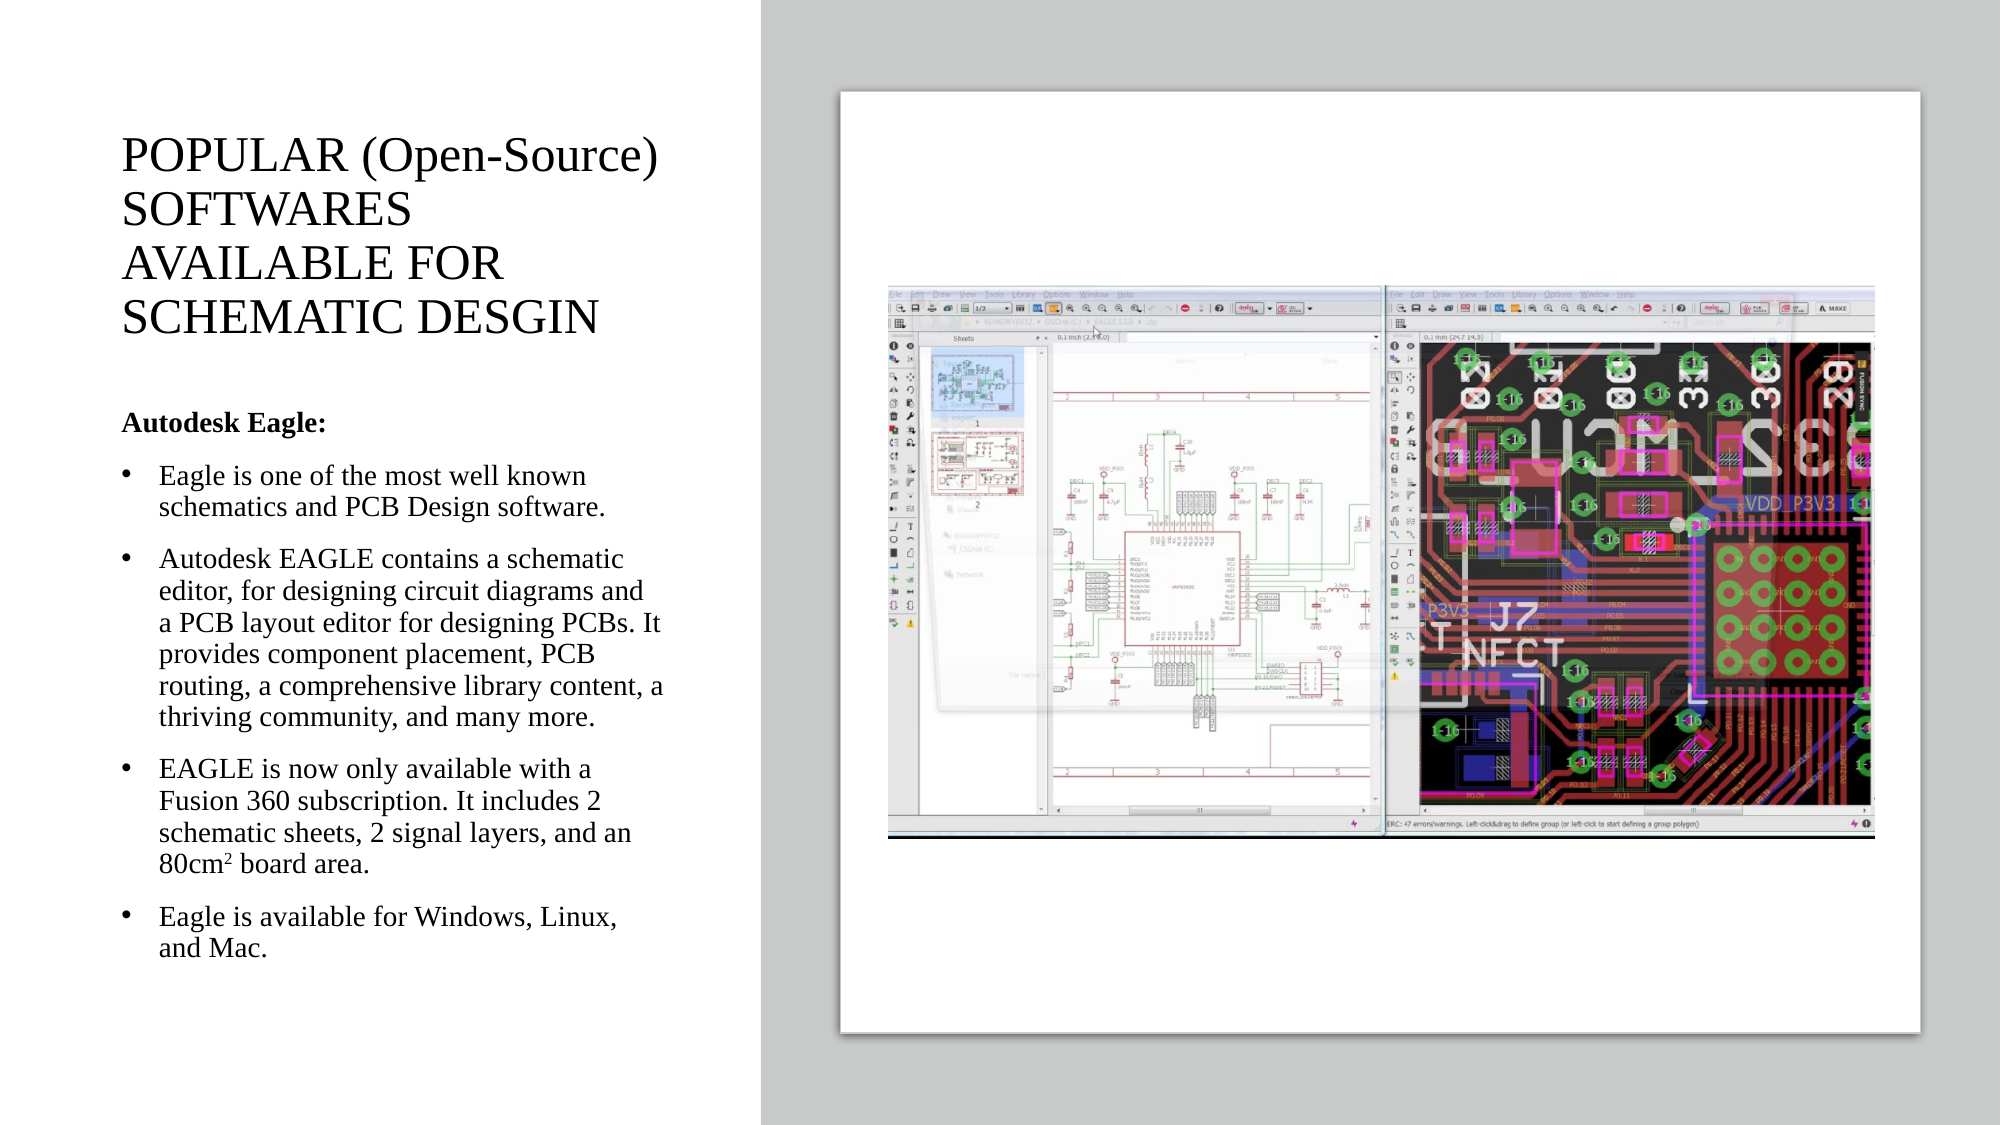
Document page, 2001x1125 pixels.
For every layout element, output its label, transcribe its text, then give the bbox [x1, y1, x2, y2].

picture [886, 285, 1875, 839]
list Autodesk Eagle: Eagle is one of the most well known schematics and PCB Design software. Autodesk EAGLE contains a schematic editor, for designing circuit diagrams and a PCB layout editor for designing PCBs. It provides component placement, PCB routing, a comprehensive library content, a thriving community, and many more. EAGLE is now only available with a Fusion 360 subscription. It includes 2 schematic sheets, 2 signal layers, and an 80cm2 board area. Eagle is available for Windows, Linux, and Mac. [106, 399, 682, 1021]
title POPULAR (Open-Source) SOFTWARES AVAILABLE FOR SCHEMATIC DESGIN [106, 103, 682, 370]
text_box [839, 90, 1922, 1034]
text_box [760, 0, 2000, 1125]
